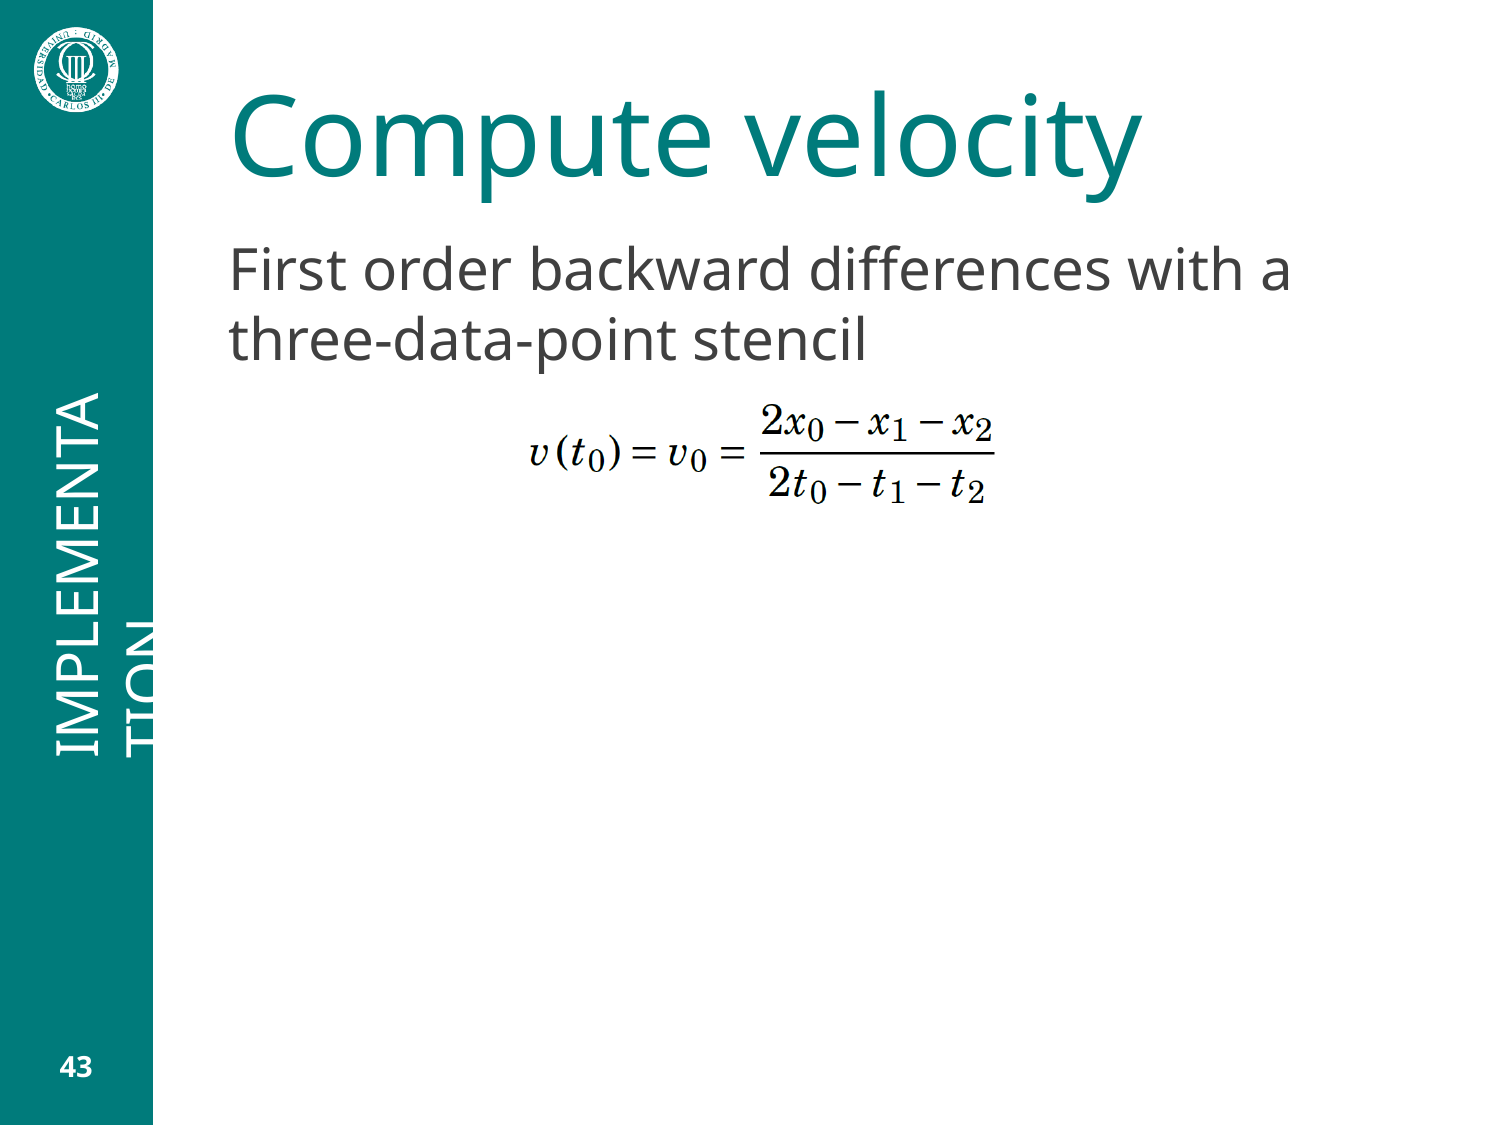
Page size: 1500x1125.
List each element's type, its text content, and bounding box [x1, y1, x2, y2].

text_box [0, 0, 154, 1125]
picture [31, 24, 122, 115]
text_box Implementation [33, 351, 188, 774]
slide_number 43 [42, 1038, 110, 1099]
text_box Compute velocity [213, 56, 1481, 206]
picture [528, 398, 1001, 511]
text_box First order backward differences with a three-data-point stencil [213, 224, 1419, 380]
